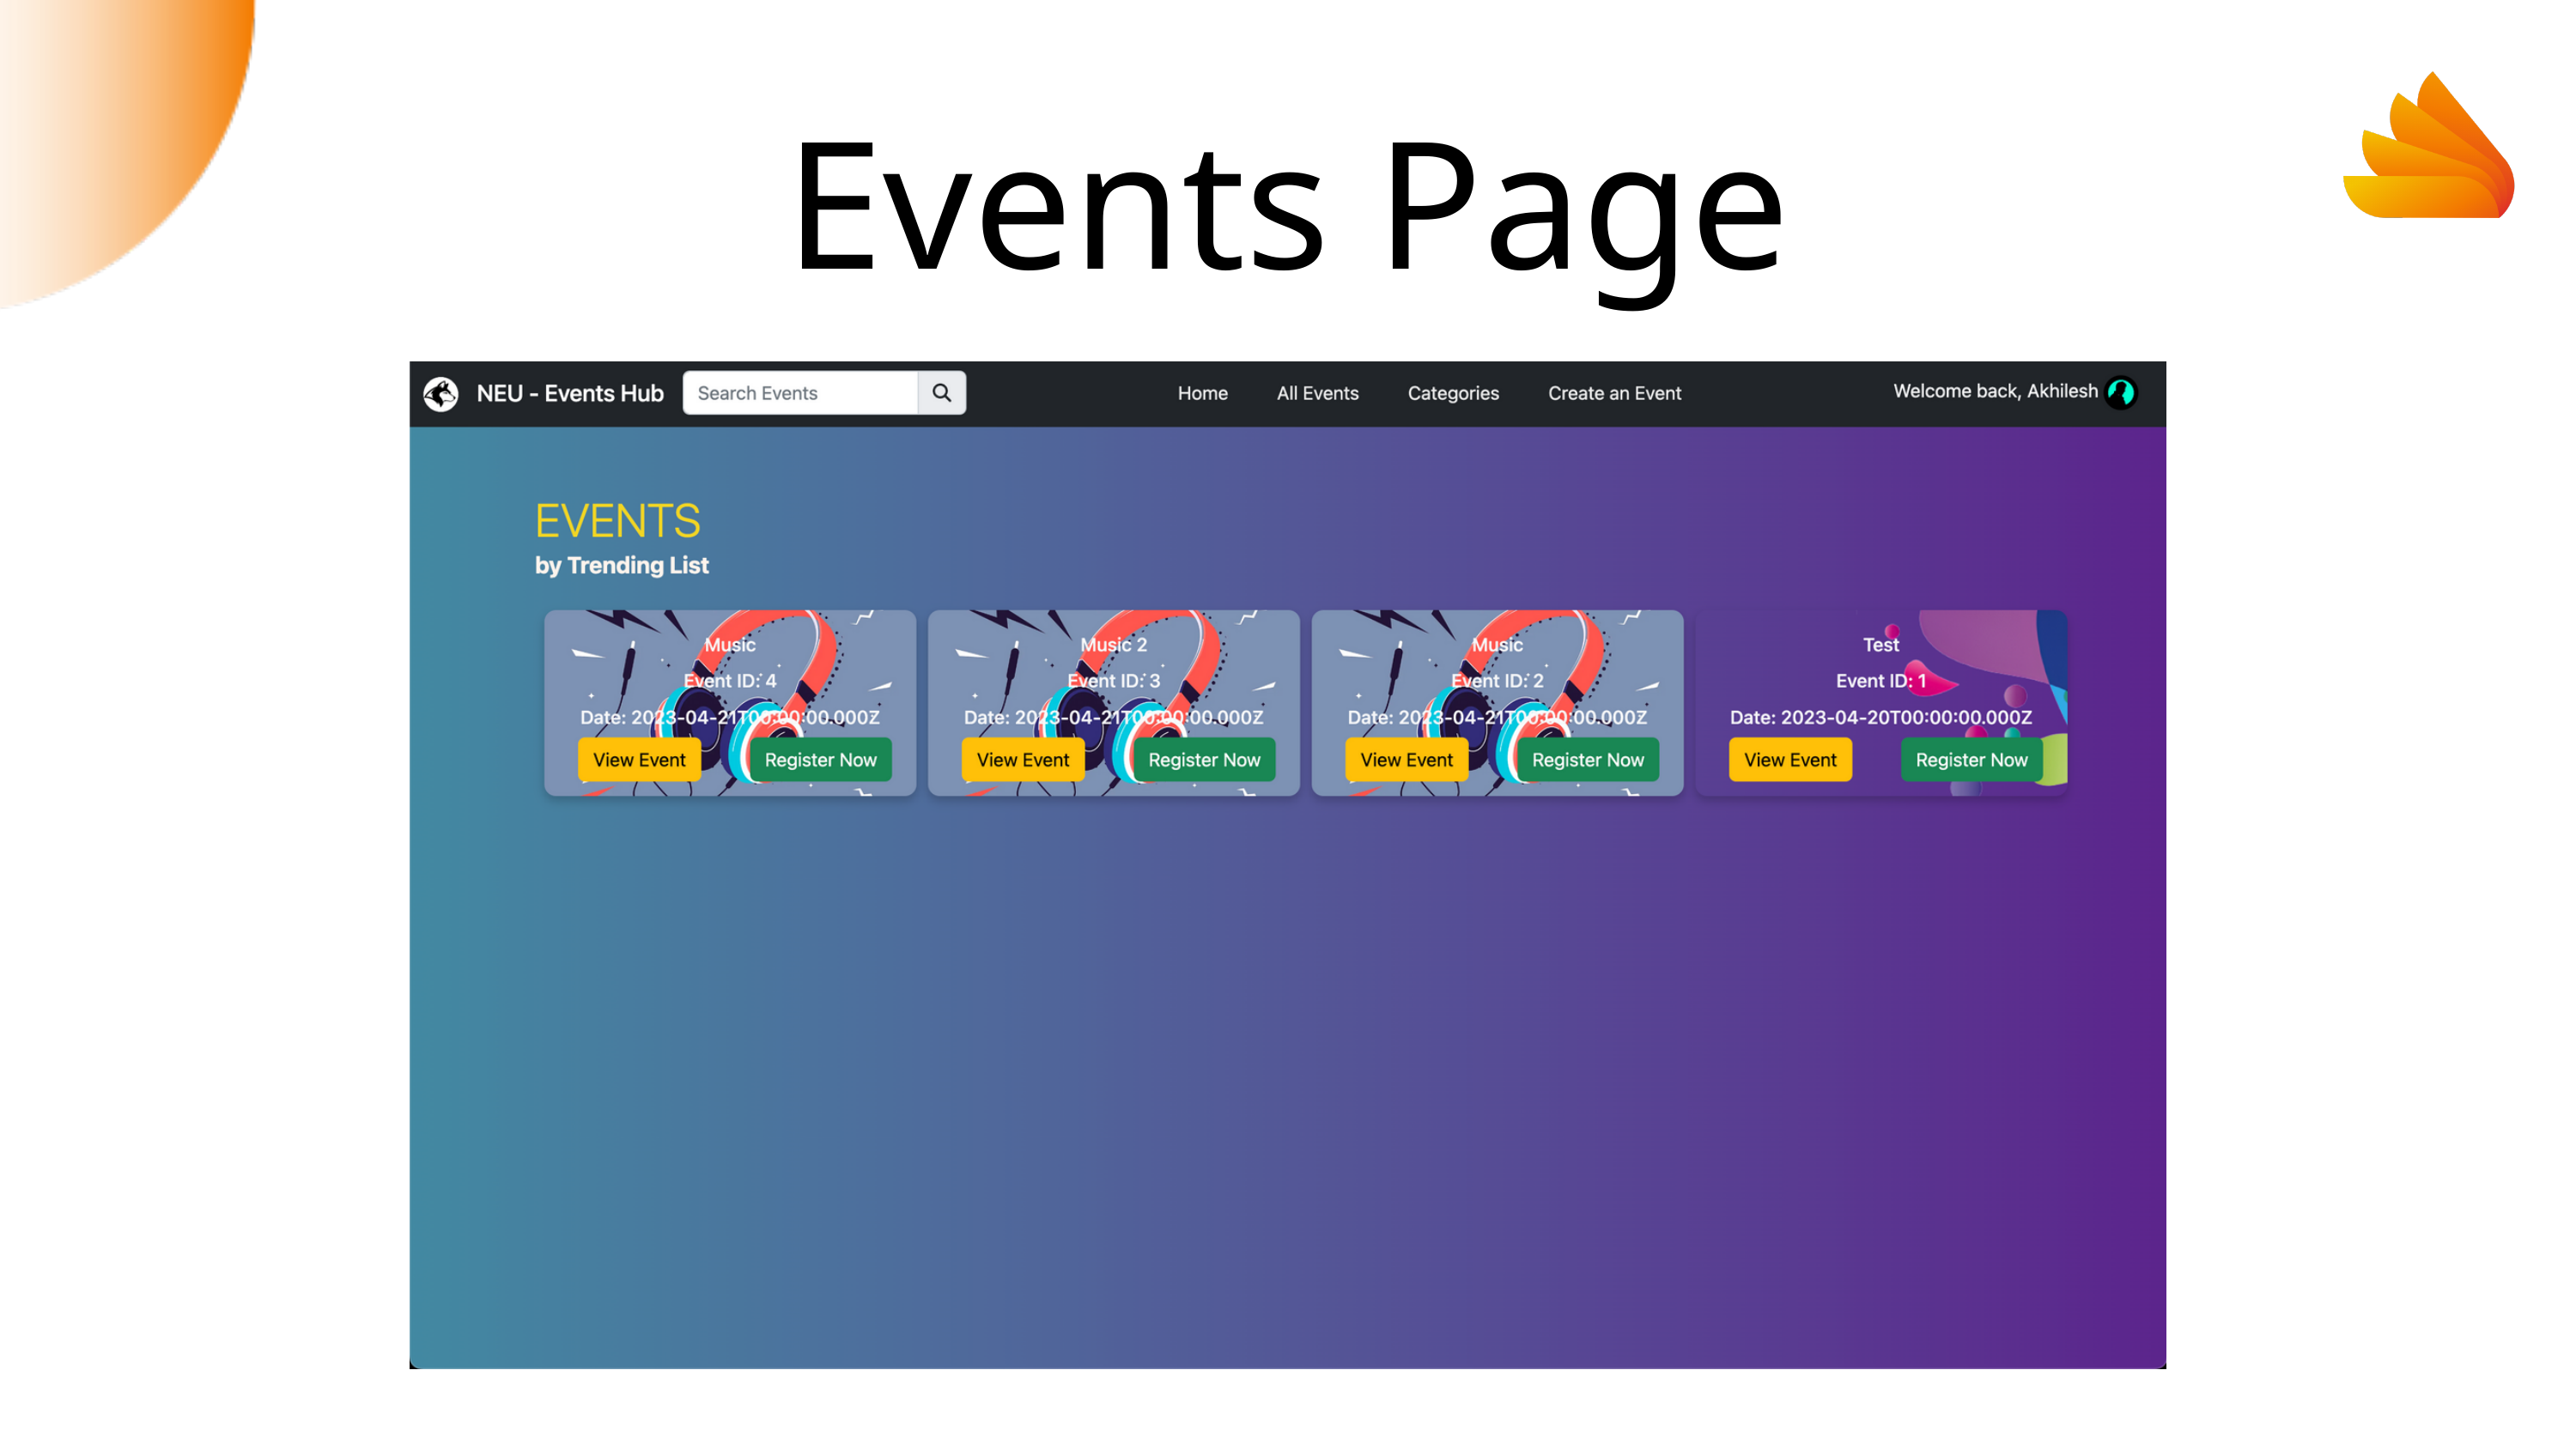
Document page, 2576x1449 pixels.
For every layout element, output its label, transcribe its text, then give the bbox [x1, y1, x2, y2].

text_box Events Page [649, 129, 1927, 305]
picture [410, 361, 2166, 1370]
picture [0, 0, 335, 312]
picture [2343, 71, 2519, 219]
